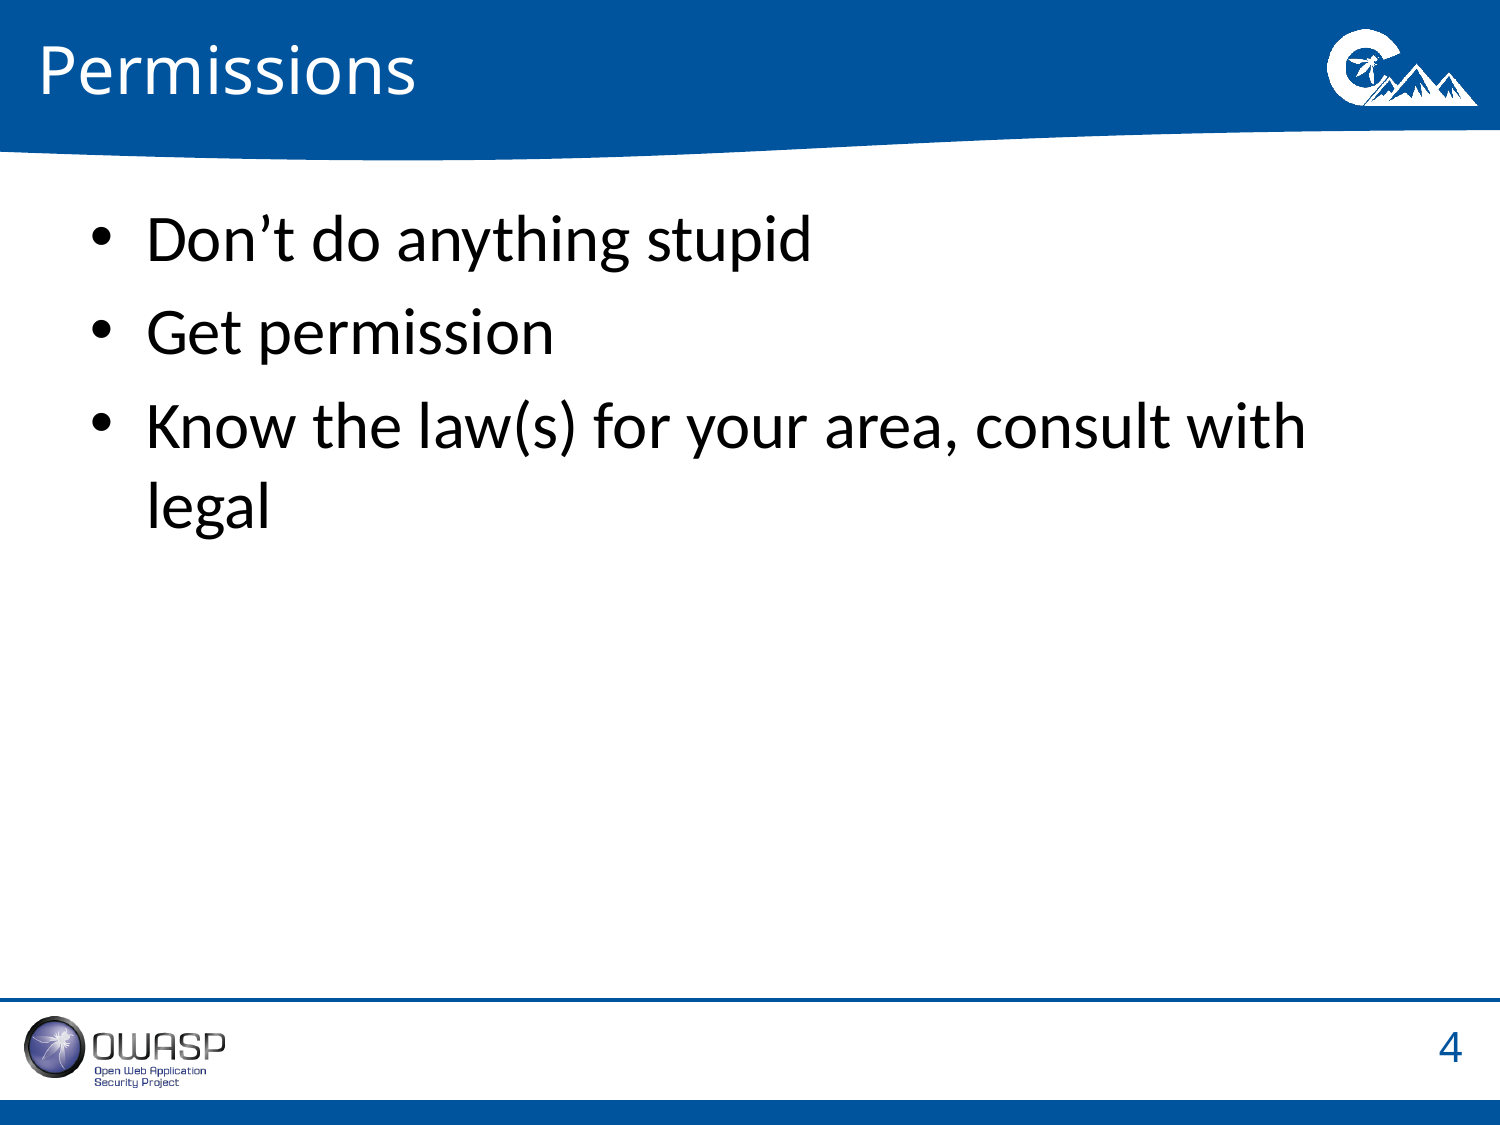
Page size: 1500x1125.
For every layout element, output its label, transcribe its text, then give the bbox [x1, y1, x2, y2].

picture [24, 1016, 225, 1088]
list Don’t do anything stupid Get permission Know the law(s) for your area, consult with legal [75, 187, 1425, 975]
picture [1327, 29, 1478, 106]
title Permissions [22, 22, 1298, 113]
